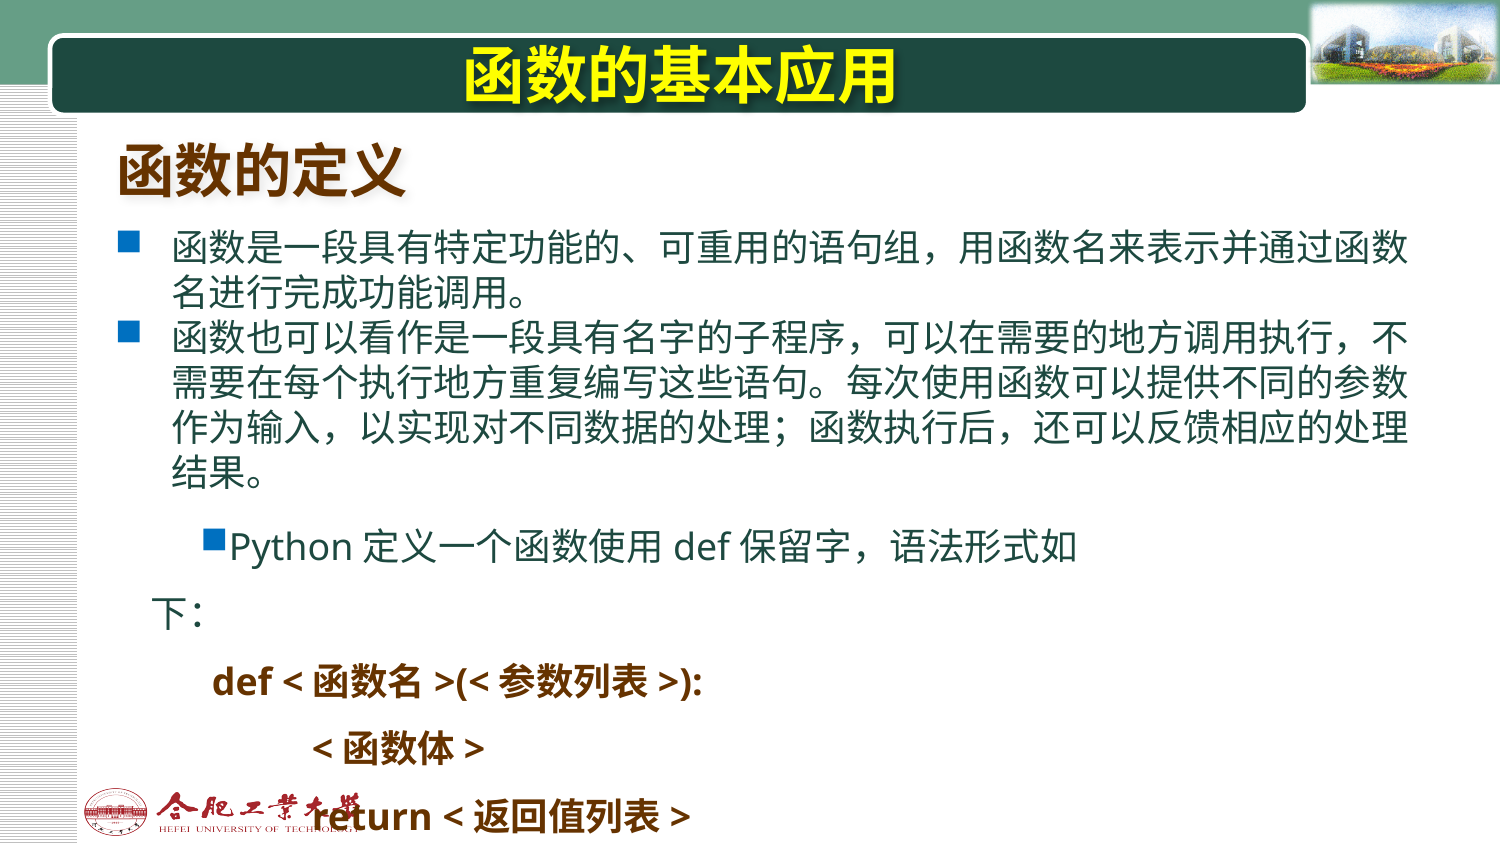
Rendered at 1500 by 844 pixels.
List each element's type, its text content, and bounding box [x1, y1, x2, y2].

picture [1313, 6, 1495, 79]
picture [78, 785, 100, 841]
text_box 函数是一段具有特定功能的、可重用的语句组，用函数名来表示并通过函数名进行完成功能调用。 函数也可以看作是一段具有名字的子程序，可以在需要的地方调用执行，不需要在每个执行地方重复编写这些语句。每次使用函数可以提供不同的参数作为输入，以实现对不同数据的处理；函数执行后，还可以反馈相应的处理结果。 [100, 216, 1436, 502]
title 函数的基本应用 [75, 39, 1288, 109]
text_box Python定义一个函数使用def保留字，语法形式如下： def <函数名>(<参数列表>): <函数体> return <返回值列表> [100, 492, 1093, 844]
text_box 函数的定义 [102, 126, 424, 212]
